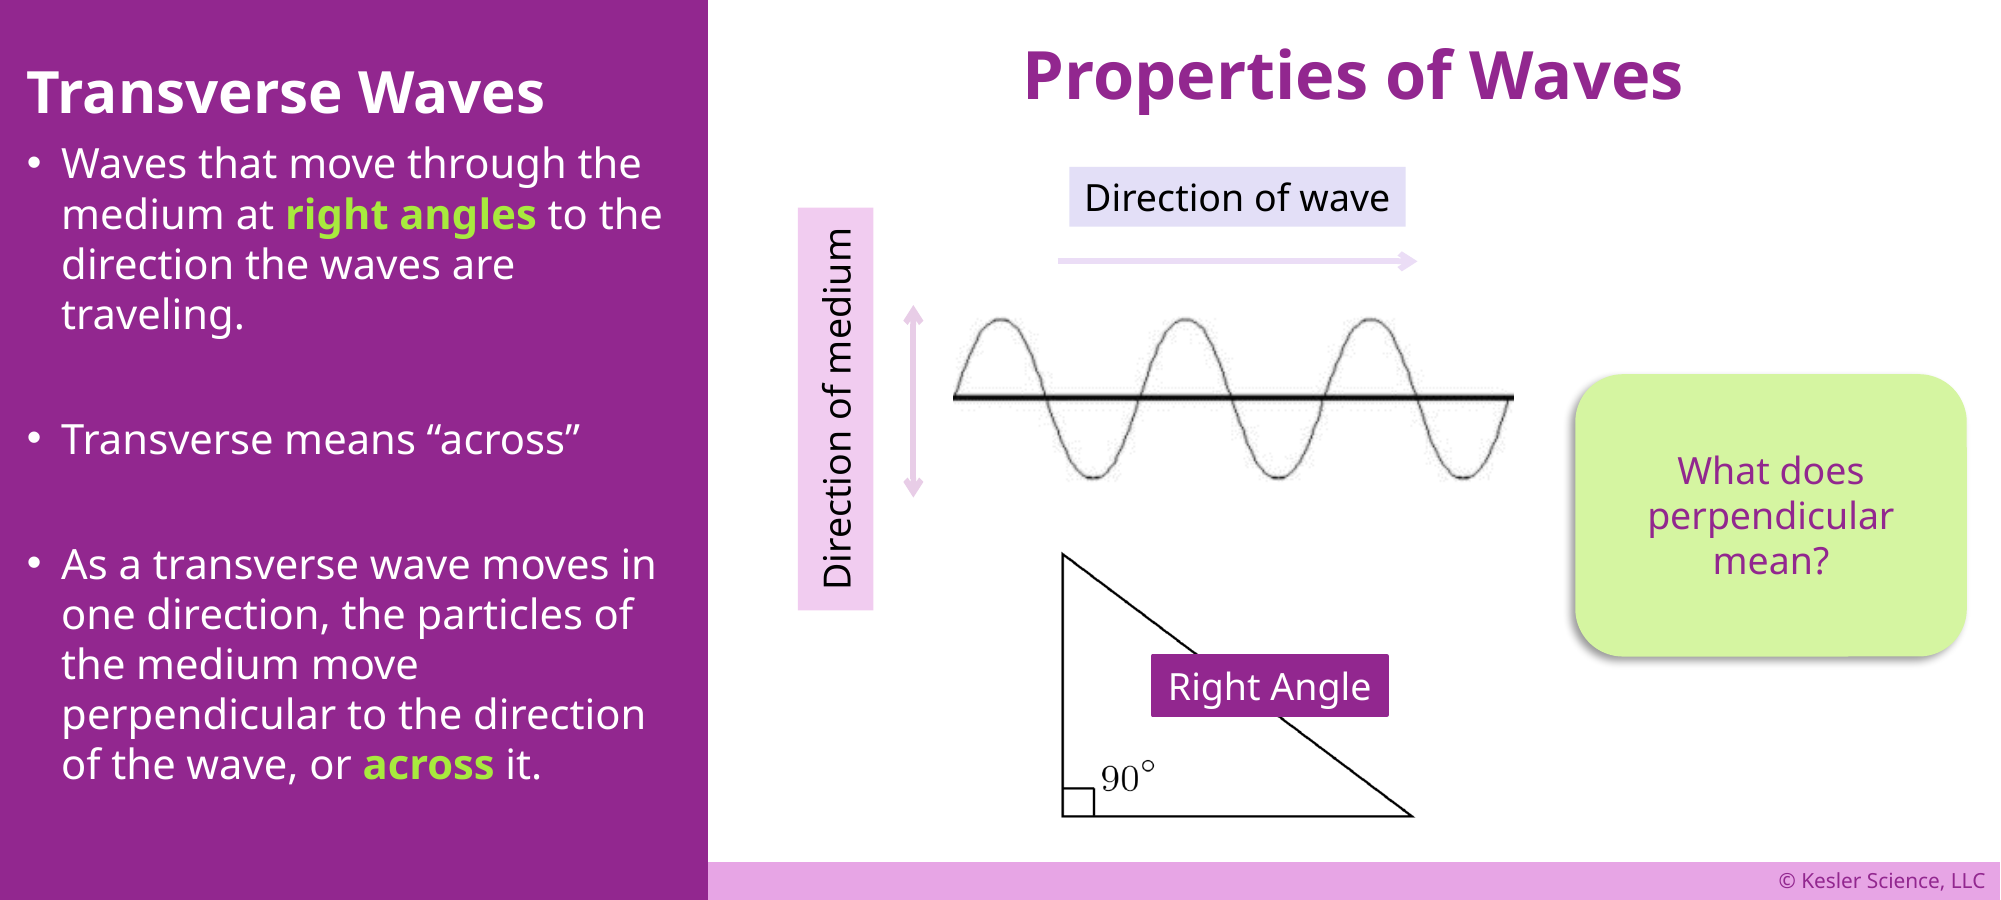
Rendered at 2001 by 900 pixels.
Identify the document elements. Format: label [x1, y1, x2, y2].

picture [1056, 549, 1418, 822]
picture [953, 303, 1514, 496]
